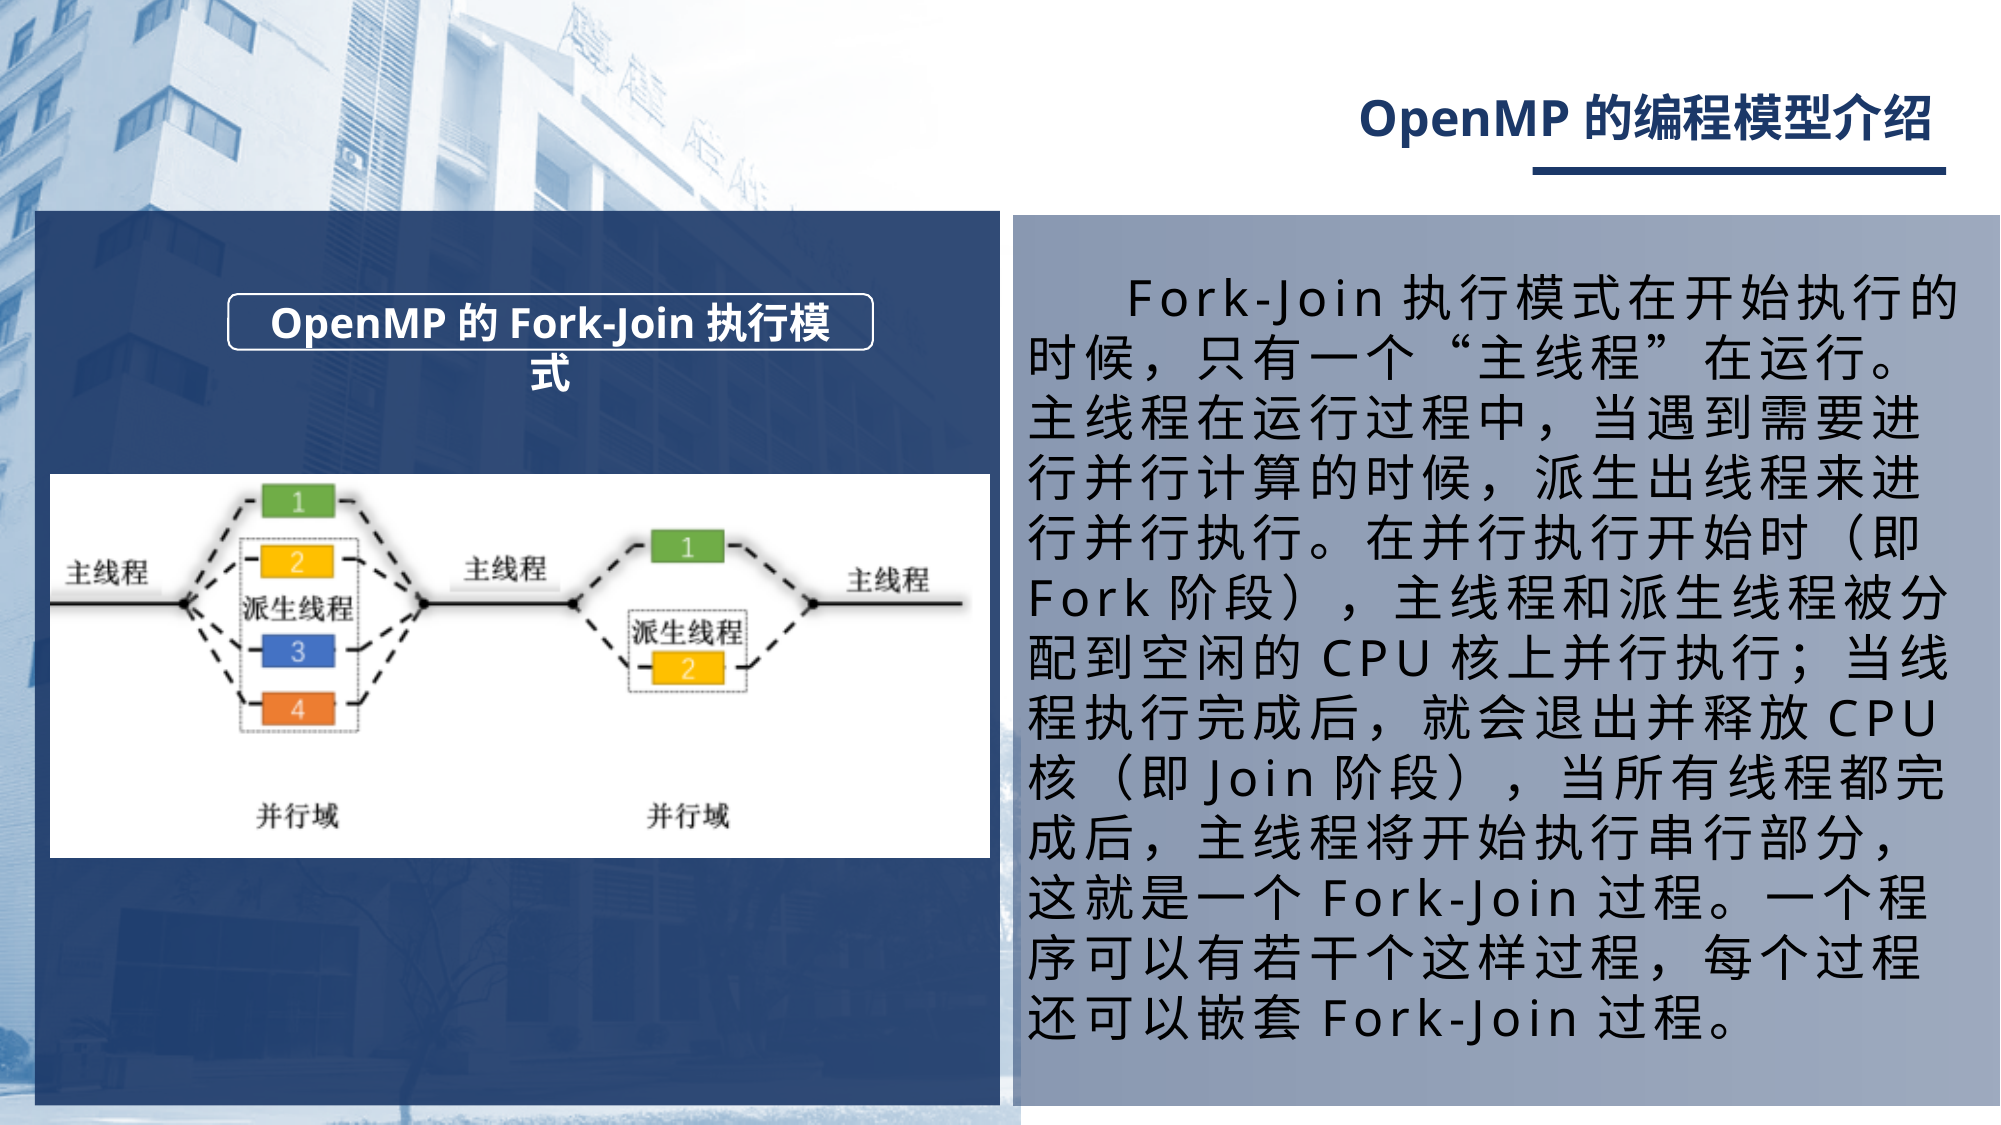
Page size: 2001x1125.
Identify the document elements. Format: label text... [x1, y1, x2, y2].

text_box OpenMP的Fork-Join执行模式 [236, 289, 865, 404]
text_box [227, 293, 236, 351]
picture [50, 474, 990, 858]
title OpenMP的编程模型介绍 [1316, 78, 1949, 163]
text_box Fork-Join执行模式在开始执行的时候，只有一个“主线程”在运行。主线程在运行过程中，当遇到需要进行并行计算的时候，派生出线程来进行并行执行。在并行执行开始时（即Fork阶段），主线程和派生线程被分配到空闲的CPU核上并行执行；当线程执行完成后，就会退出并释放CPU核（即Join阶段），当所有线程都完成后，主线程将开始执行串行部分，这就是一个Fork-Join过程。一个程序可以有若干个这样过程，每个过程还可以嵌套Fork-Join过程。 [1013, 259, 1989, 1055]
text_box [865, 293, 874, 351]
text_box [34, 210, 1001, 1106]
text_box [1012, 215, 2000, 1107]
